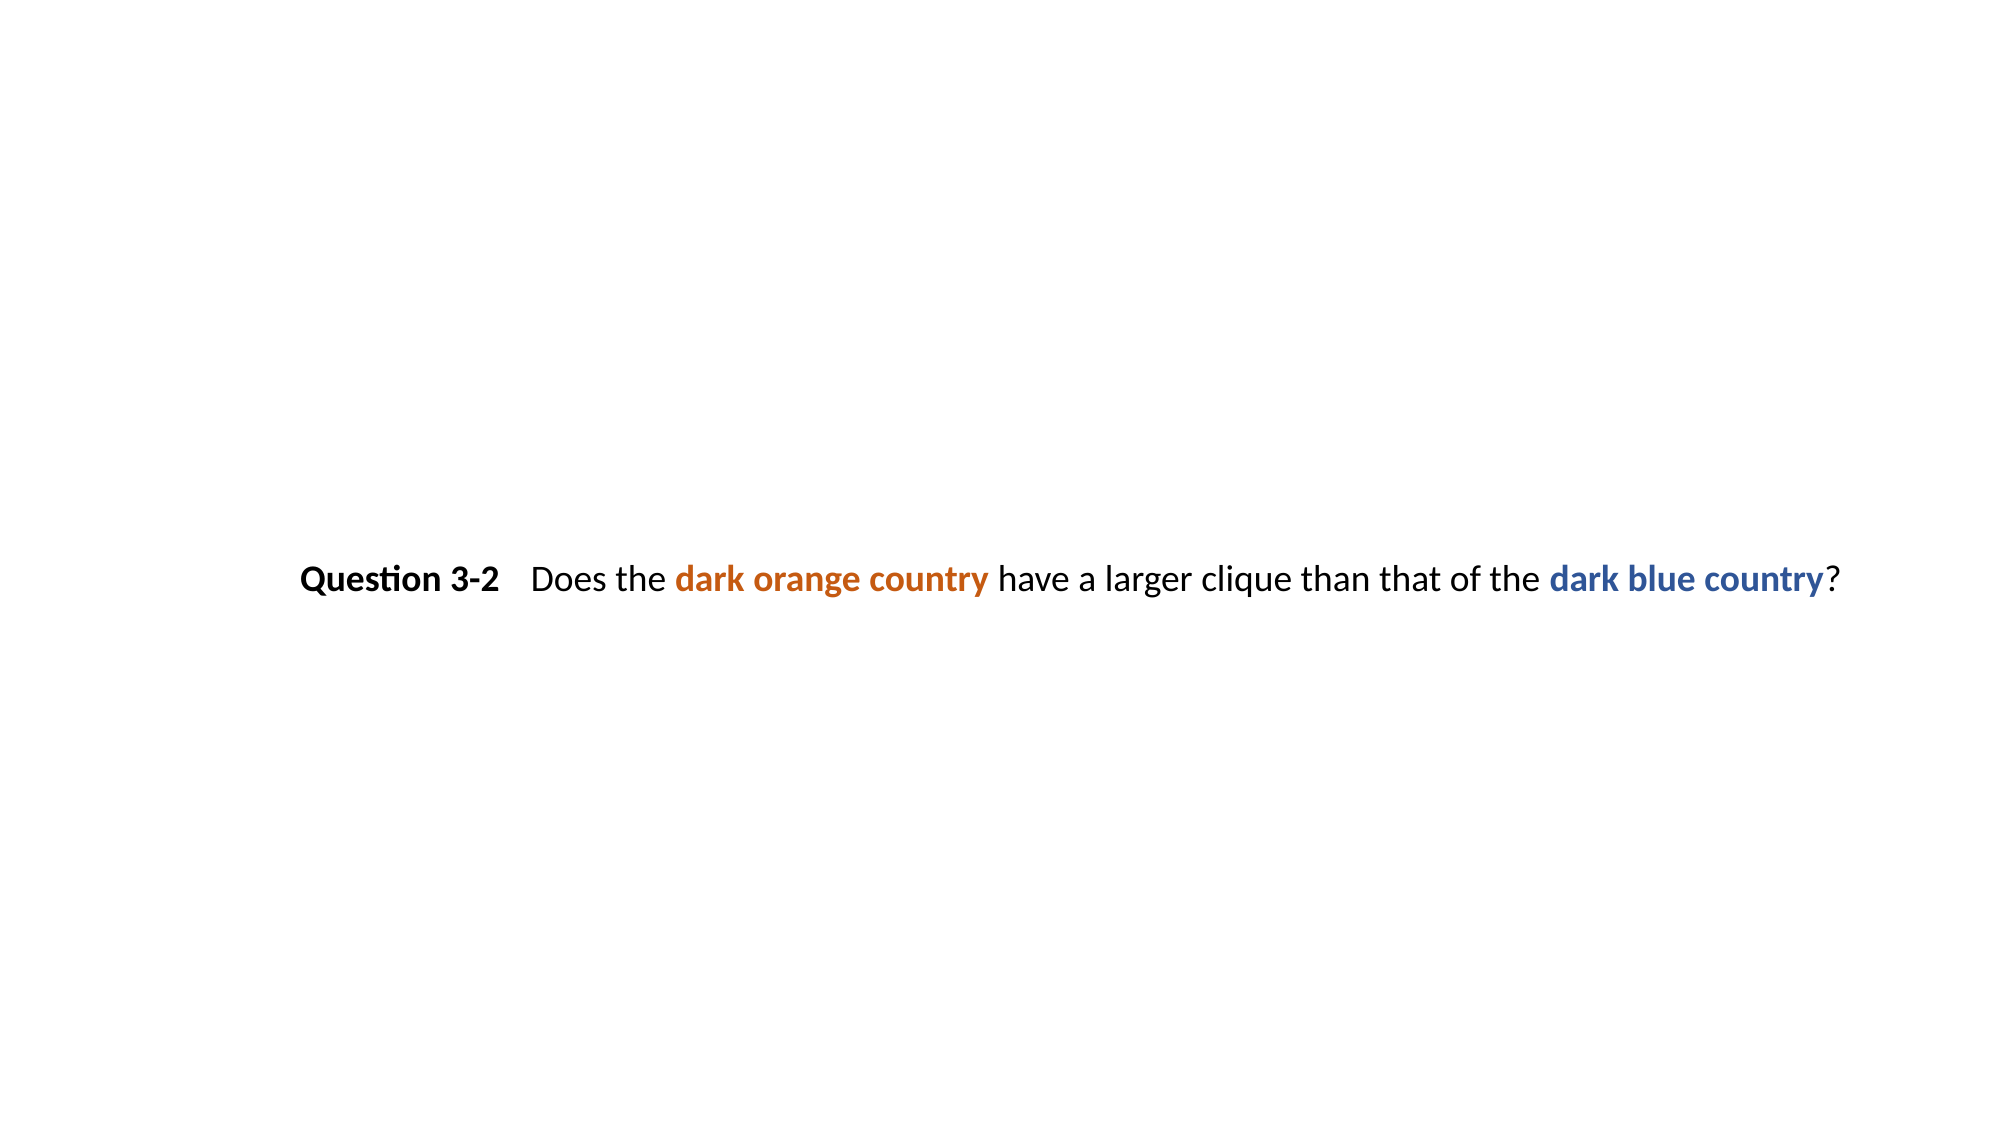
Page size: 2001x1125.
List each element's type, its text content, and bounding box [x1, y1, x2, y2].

text_box Does the dark orange country have a larger clique than that of the dark blue country? [516, 546, 1948, 606]
text_box Question 3-2 [285, 546, 515, 606]
